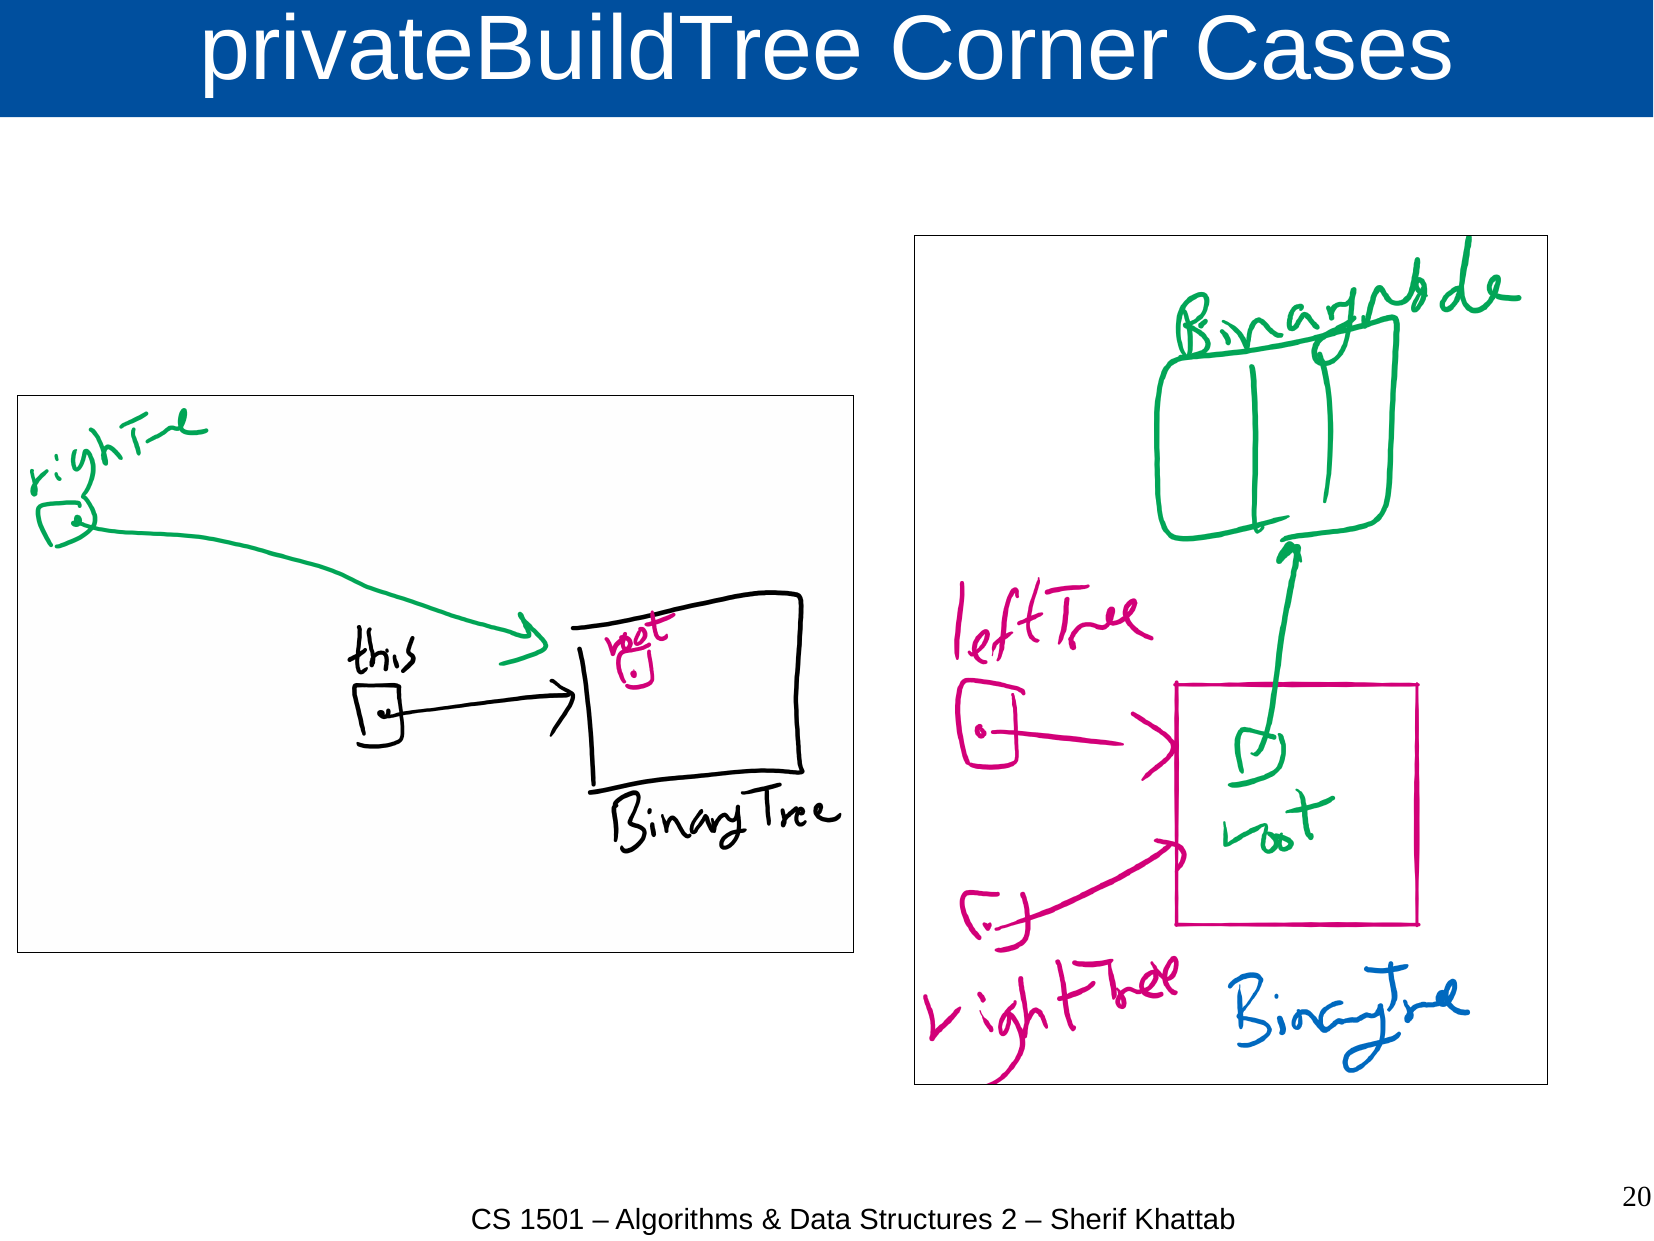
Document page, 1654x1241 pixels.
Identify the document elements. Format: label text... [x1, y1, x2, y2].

picture [914, 234, 1548, 1085]
picture [17, 395, 854, 953]
title privateBuildTree Corner Cases [0, 0, 1654, 118]
slide_number 20 [1272, 1178, 1653, 1241]
footer CS 1501 – Algorithms & Data Structures 2 – Sherif Khattab [460, 1202, 1248, 1241]
